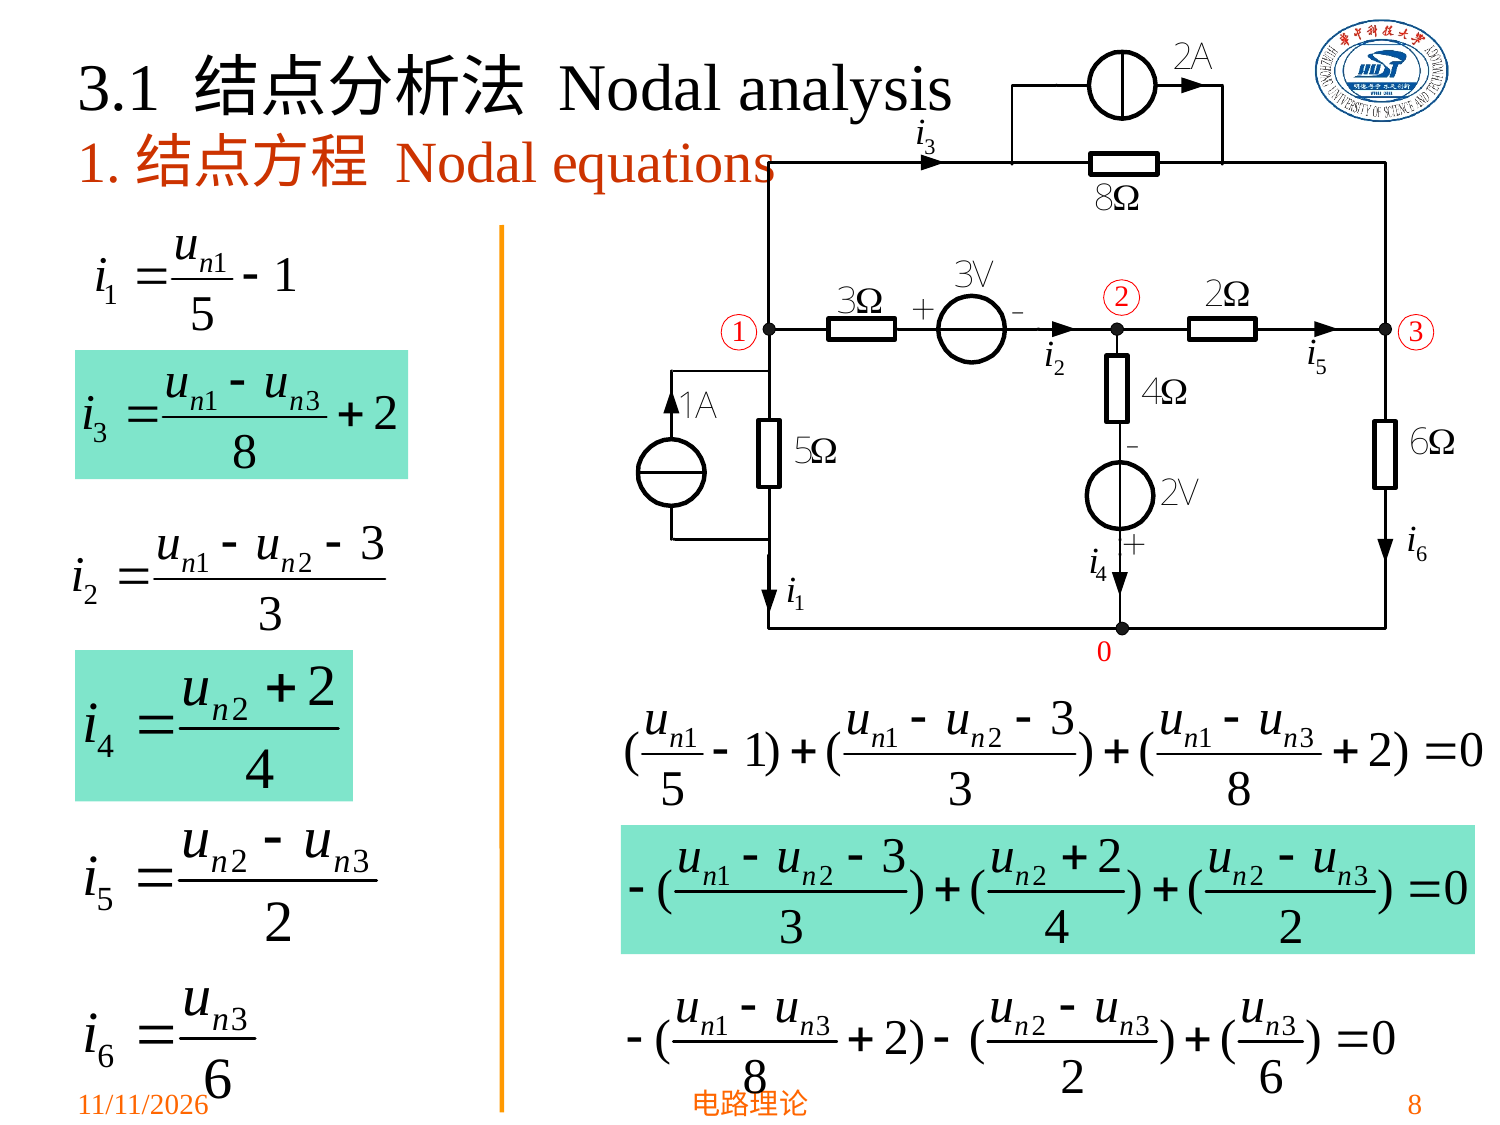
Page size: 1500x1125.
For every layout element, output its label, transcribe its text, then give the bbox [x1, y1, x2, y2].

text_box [64, 512, 394, 642]
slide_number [62, 1078, 375, 1125]
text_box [616, 687, 1492, 817]
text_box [620, 824, 1475, 955]
footer 电路理论 [512, 1078, 988, 1125]
title 3.1 结点分析法 Nodal analysis 1.结点方程 Nodal equations [62, 50, 624, 188]
slide_number 8 [1125, 1078, 1438, 1125]
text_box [87, 212, 305, 342]
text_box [624, 32, 1461, 675]
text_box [74, 649, 353, 802]
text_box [618, 974, 1407, 1105]
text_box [74, 349, 408, 480]
picture [1305, 13, 1459, 32]
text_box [75, 799, 388, 1113]
